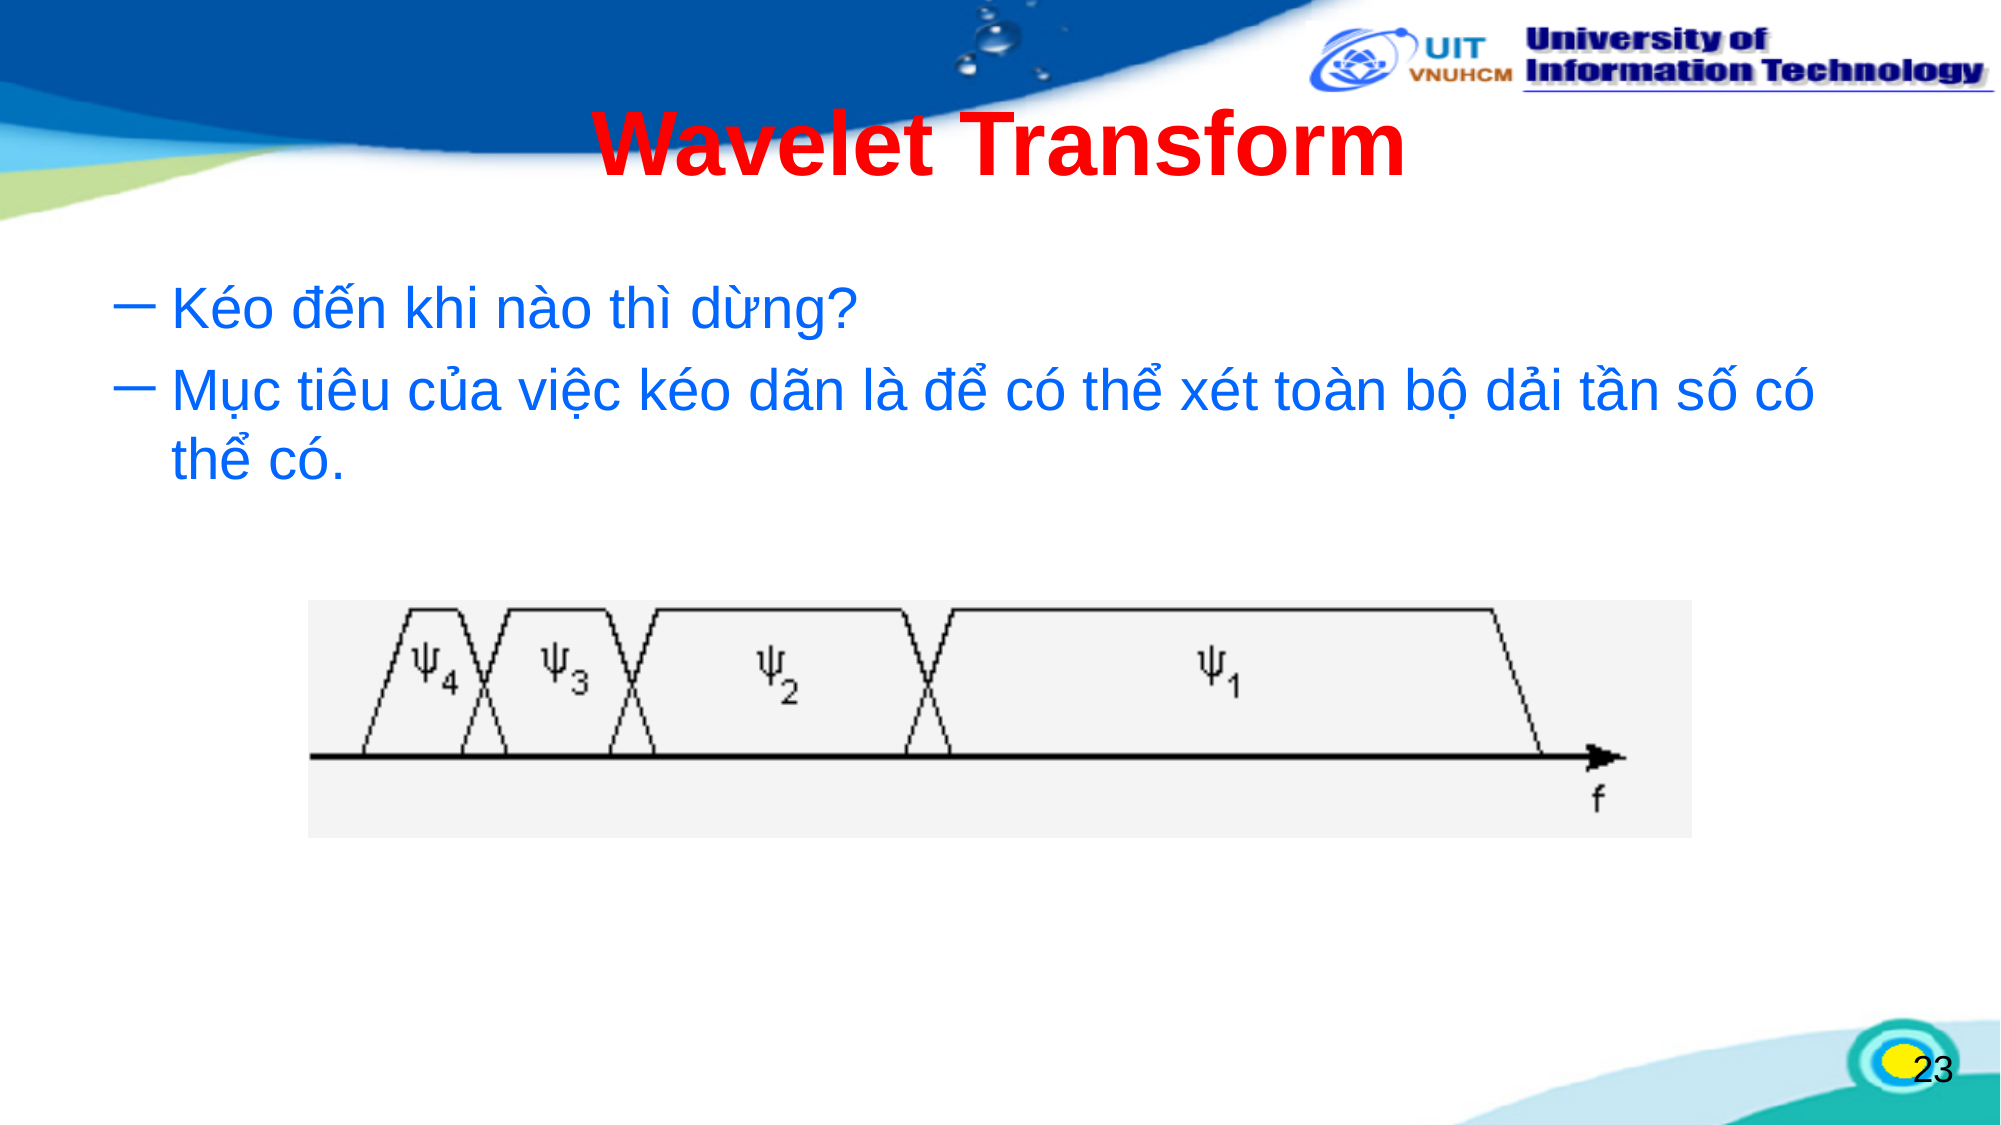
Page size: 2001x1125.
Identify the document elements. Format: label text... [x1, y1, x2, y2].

title Wavelet Transform [99, 45, 1900, 233]
list Kéo đến khi nào thì dừng? Mục tiêu của việc kéo dãn là để có thể xét toàn bộ dải tần số có thể có. [99, 262, 1900, 1005]
picture [0, 0, 2001, 1125]
